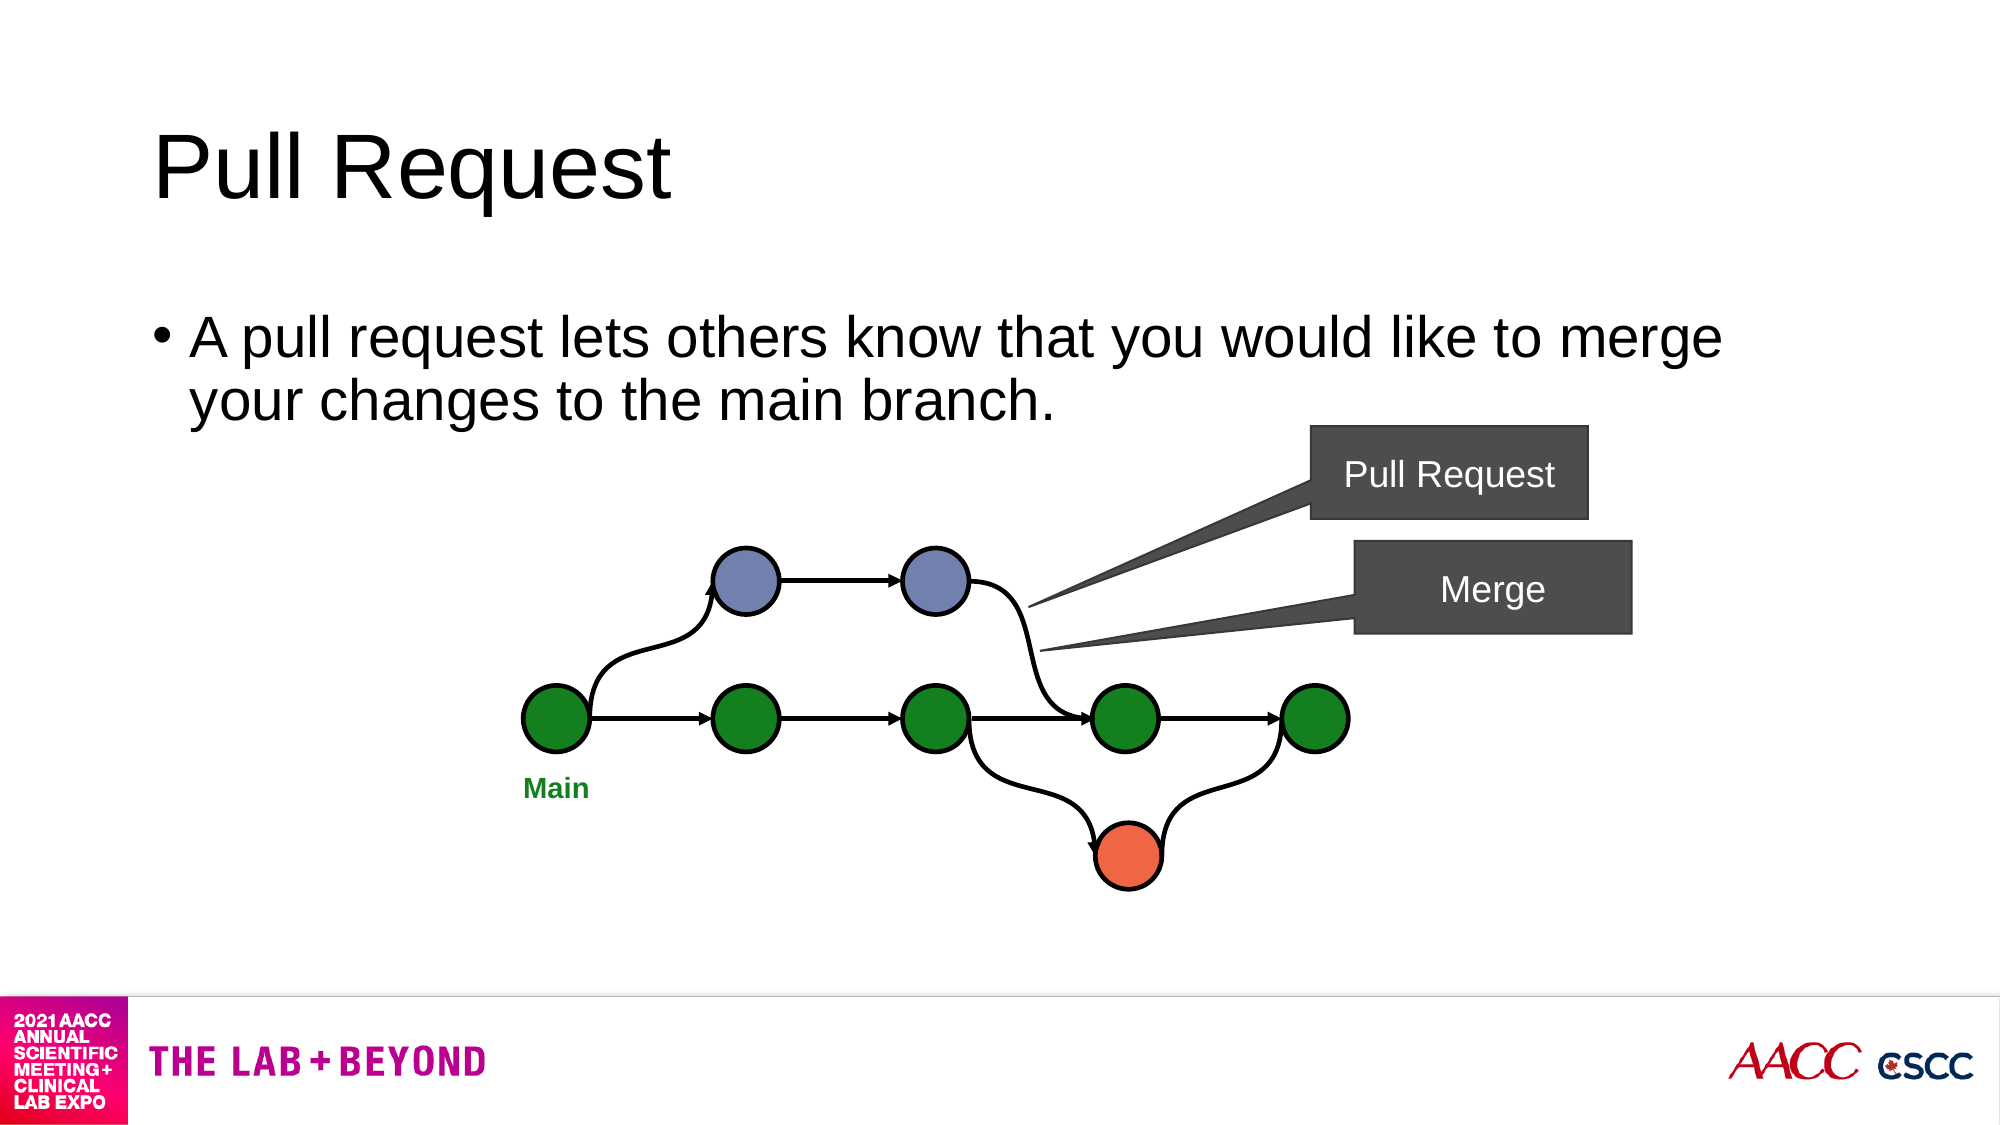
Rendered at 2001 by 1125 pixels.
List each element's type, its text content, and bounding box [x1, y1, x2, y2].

text_box Merge [1349, 539, 1633, 635]
picture [0, 991, 2000, 1125]
title Pull Request [137, 59, 1863, 278]
list A pull request lets others know that you would like to merge your changes to the main branch. [137, 299, 1863, 975]
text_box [499, 547, 1349, 890]
text_box Pull Request [1159, 425, 1589, 547]
